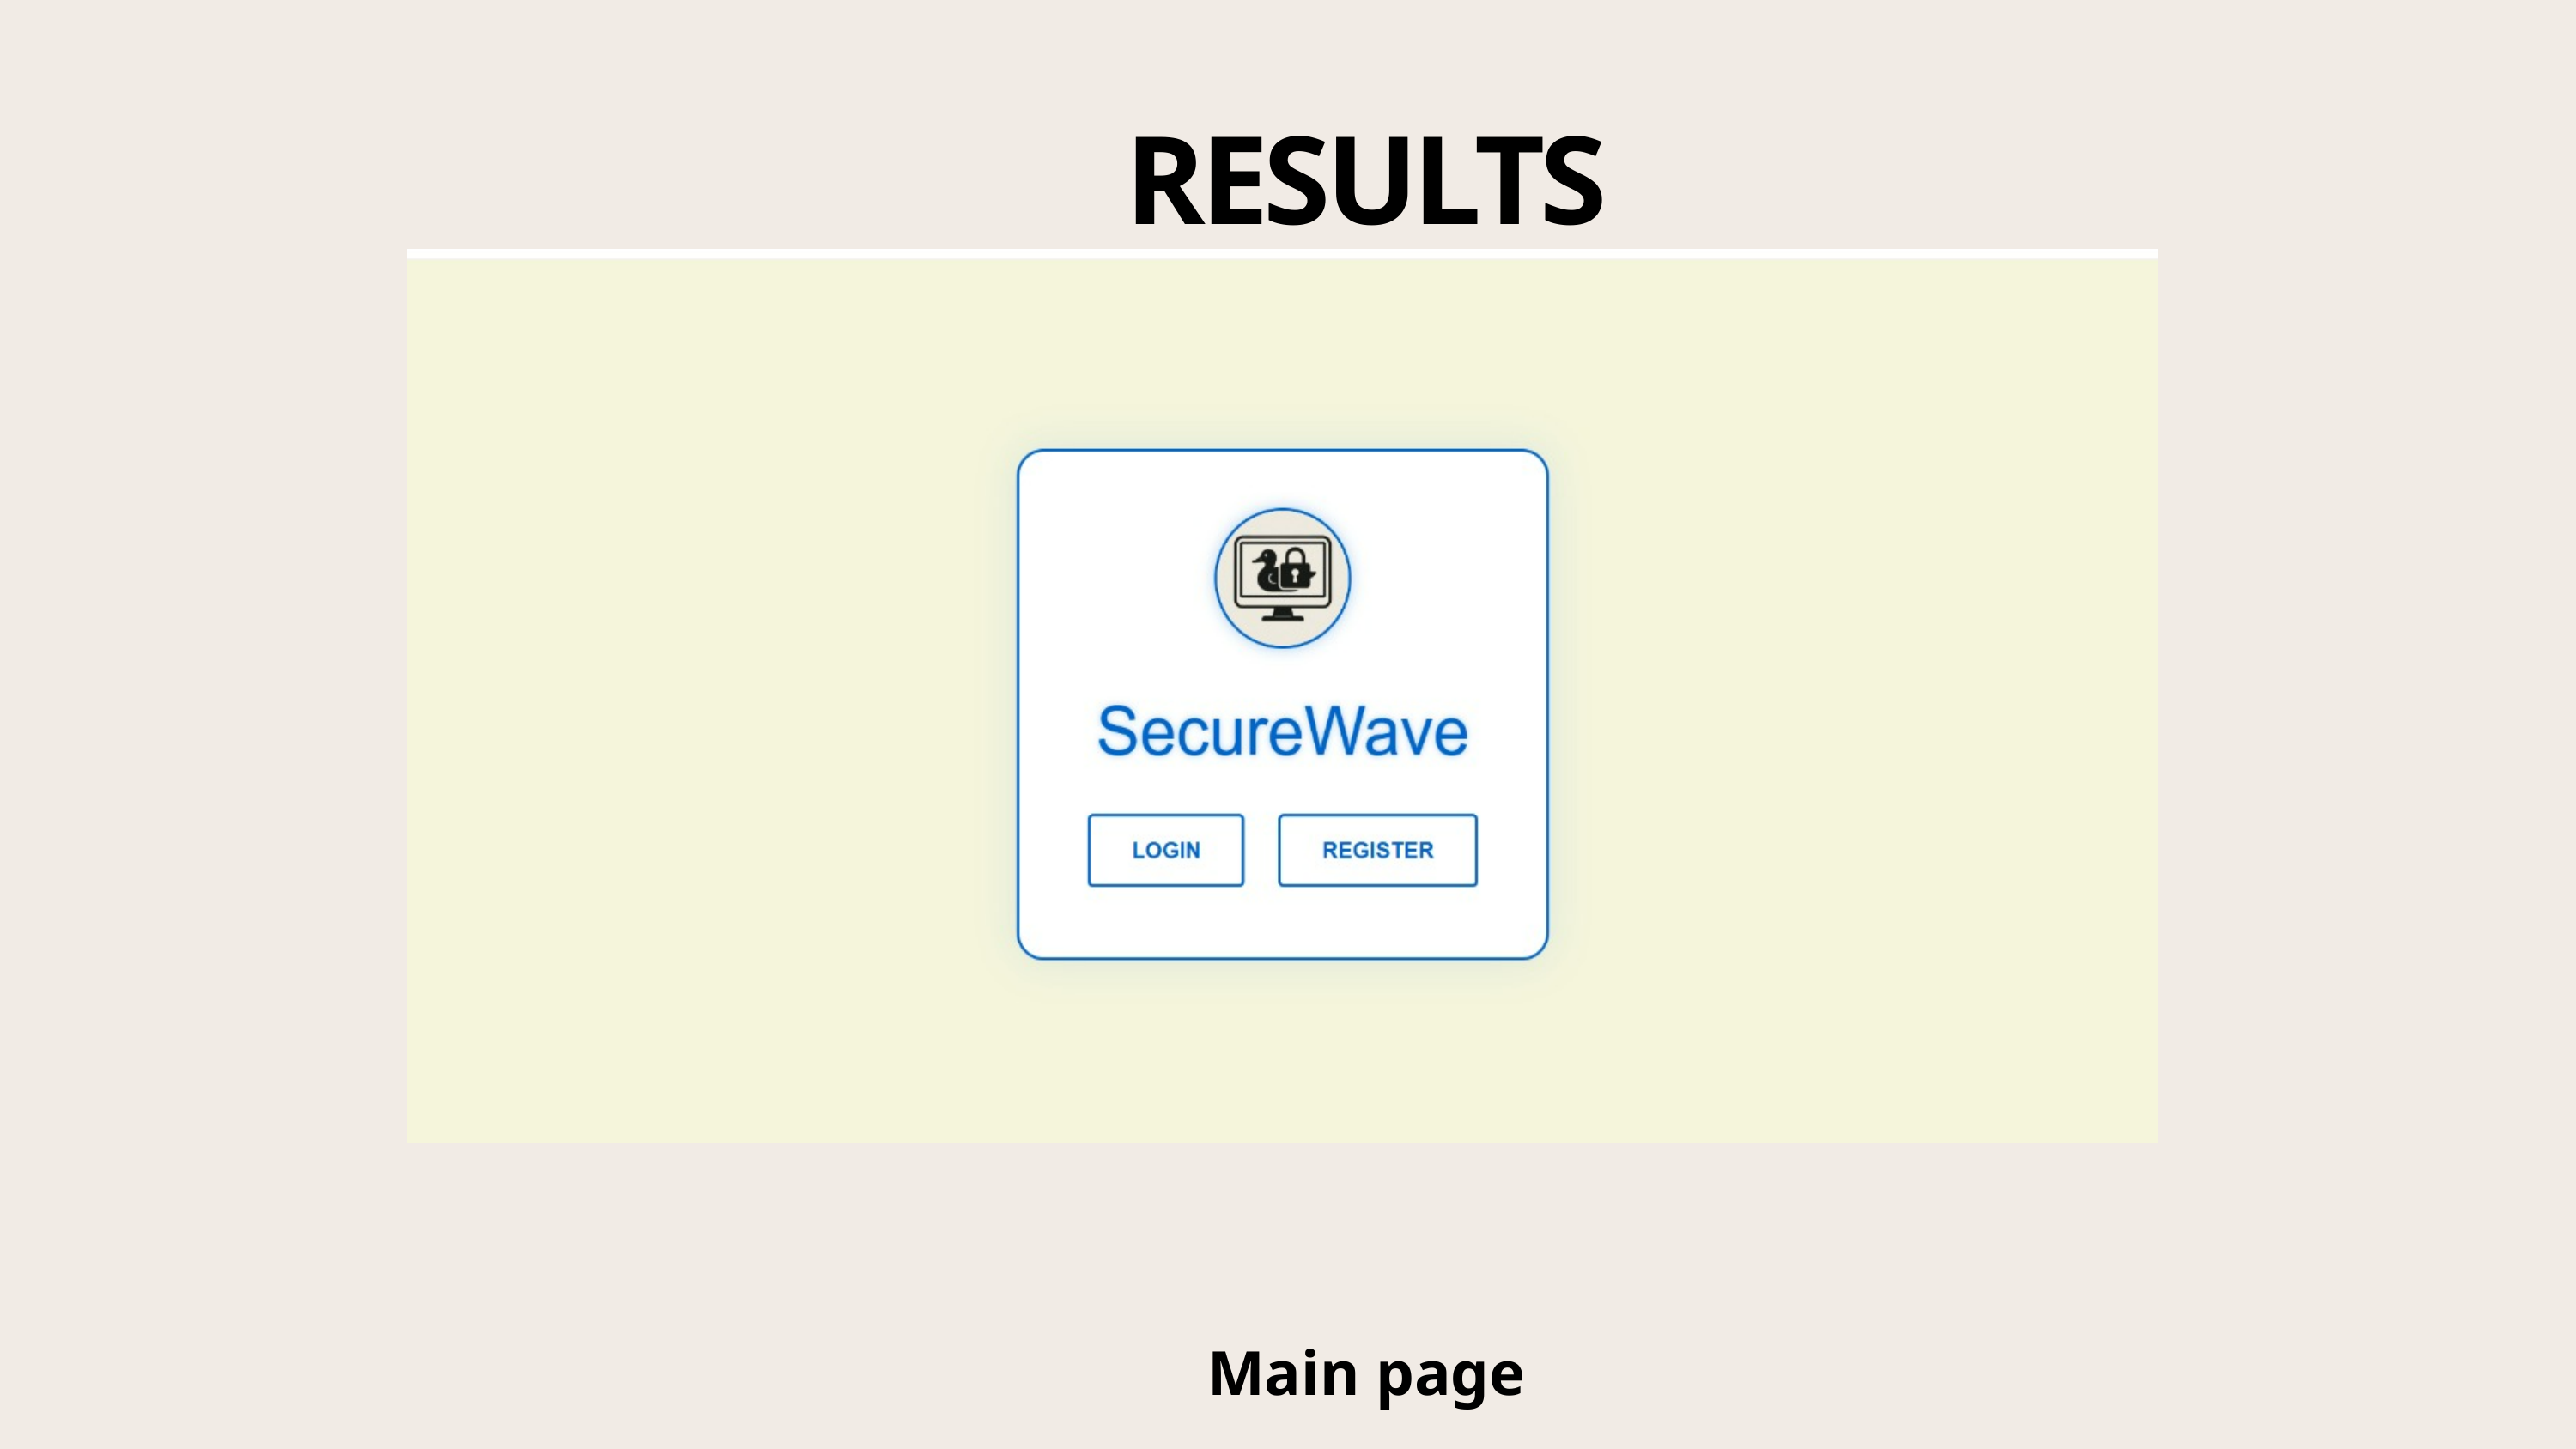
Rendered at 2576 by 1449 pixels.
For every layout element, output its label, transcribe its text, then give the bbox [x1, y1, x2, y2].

picture [407, 249, 2158, 1143]
text_box Main page [1206, 1322, 1527, 1408]
text_box RESULTS [1042, 126, 1691, 247]
